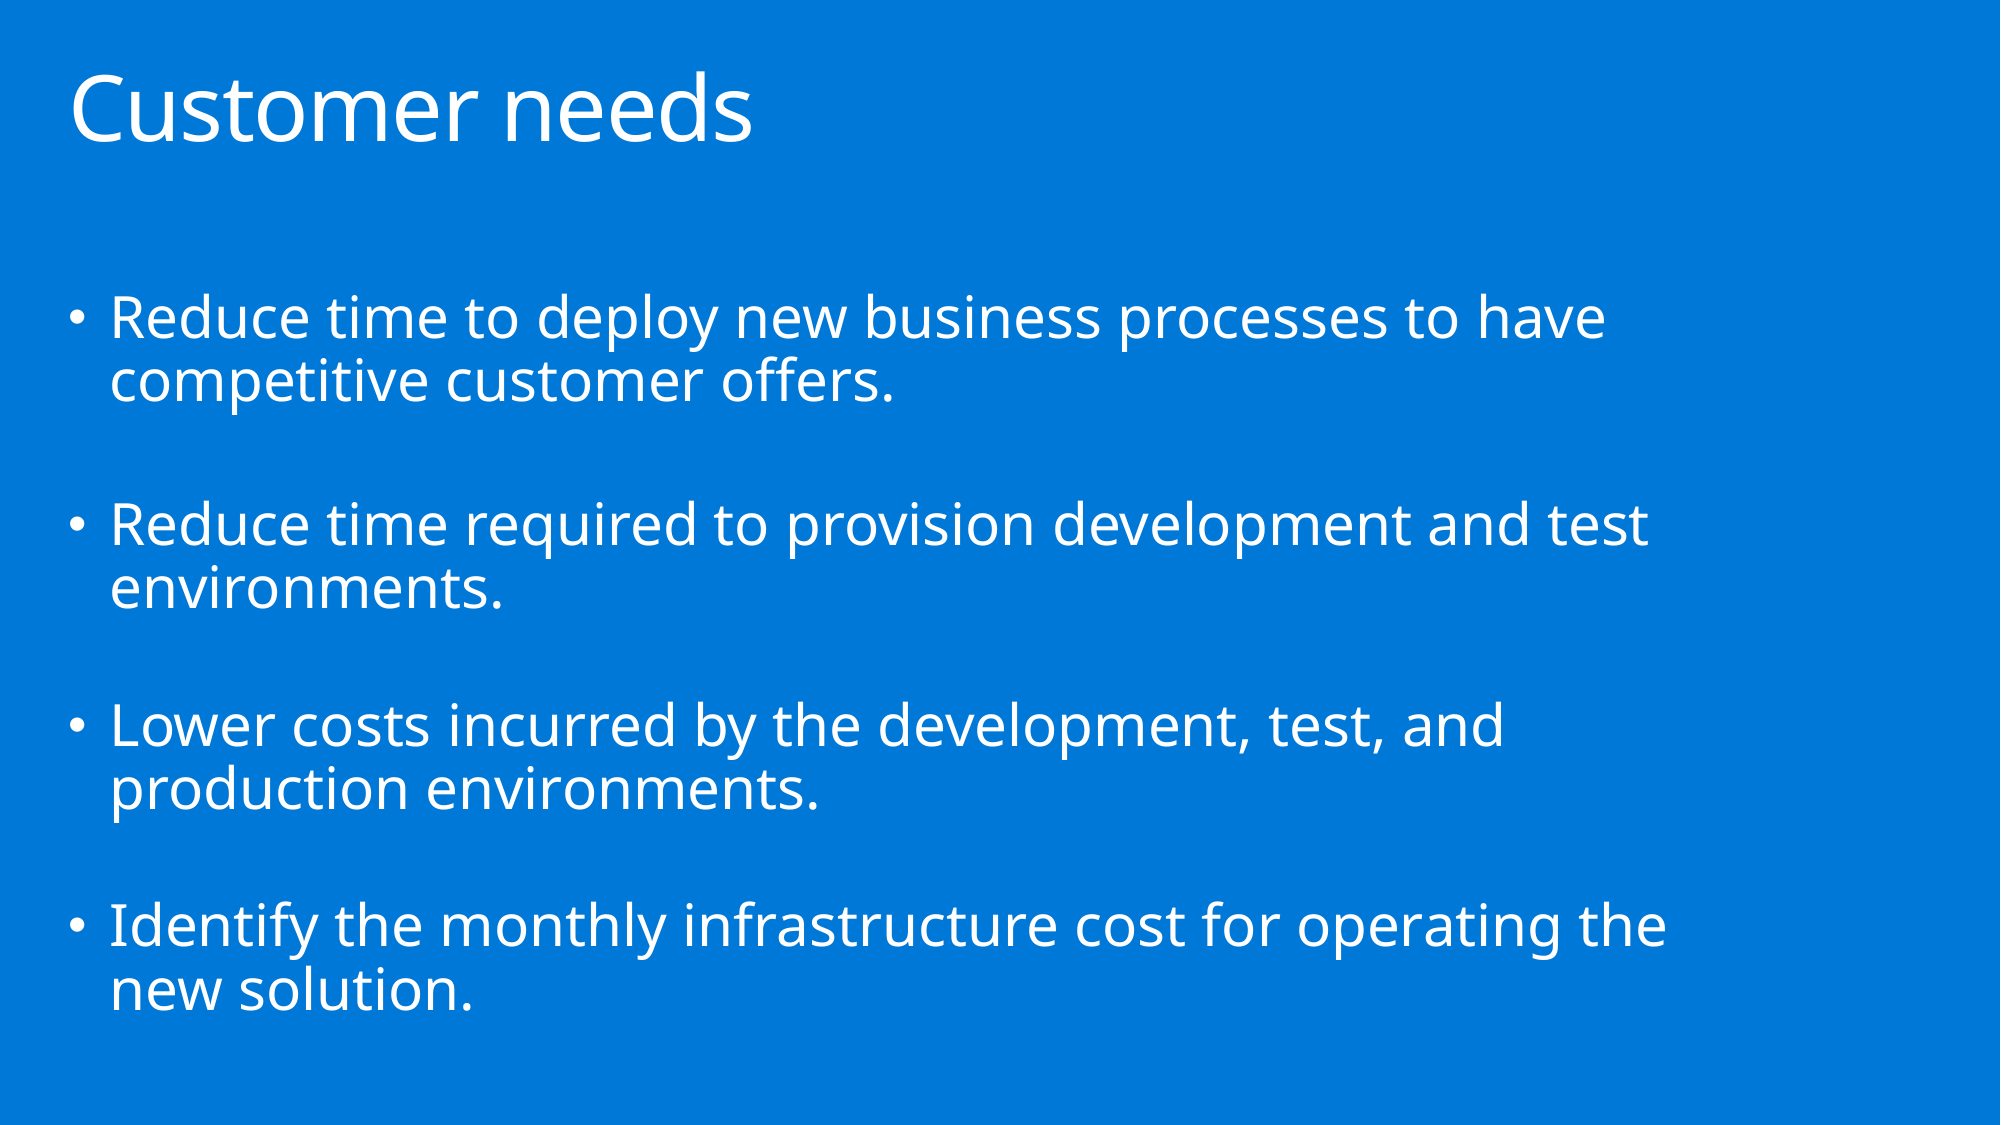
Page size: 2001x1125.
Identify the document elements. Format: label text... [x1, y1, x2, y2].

list Reduce time to deploy new business processes to have competitive customer offers. Reduce time required to provision development and test environments. Lower costs incurred by the development, test, and production environments. Identify the monthly infrastructure cost for operating the new solution. [44, 272, 1794, 1046]
title Customer needs [44, 47, 1930, 195]
